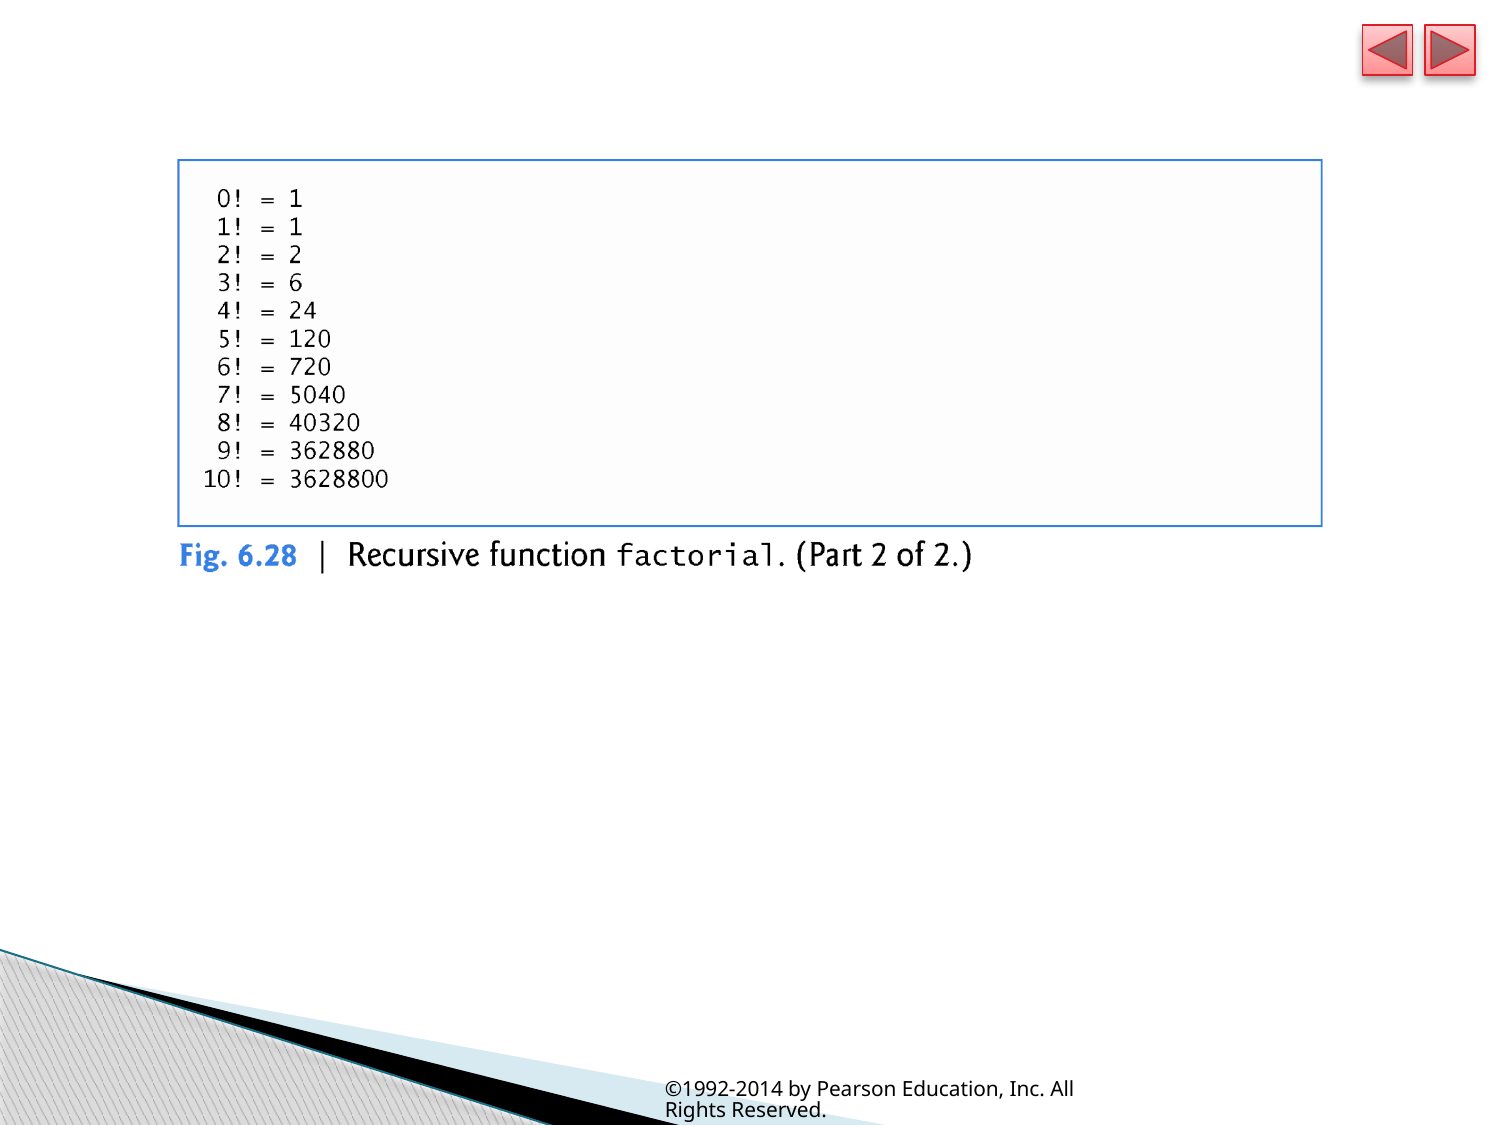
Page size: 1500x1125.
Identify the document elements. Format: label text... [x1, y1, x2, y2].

footer ©1992-2014 by Pearson Education, Inc. All Rights Reserved. [650, 1051, 1105, 1112]
picture [0, 106, 1500, 1018]
